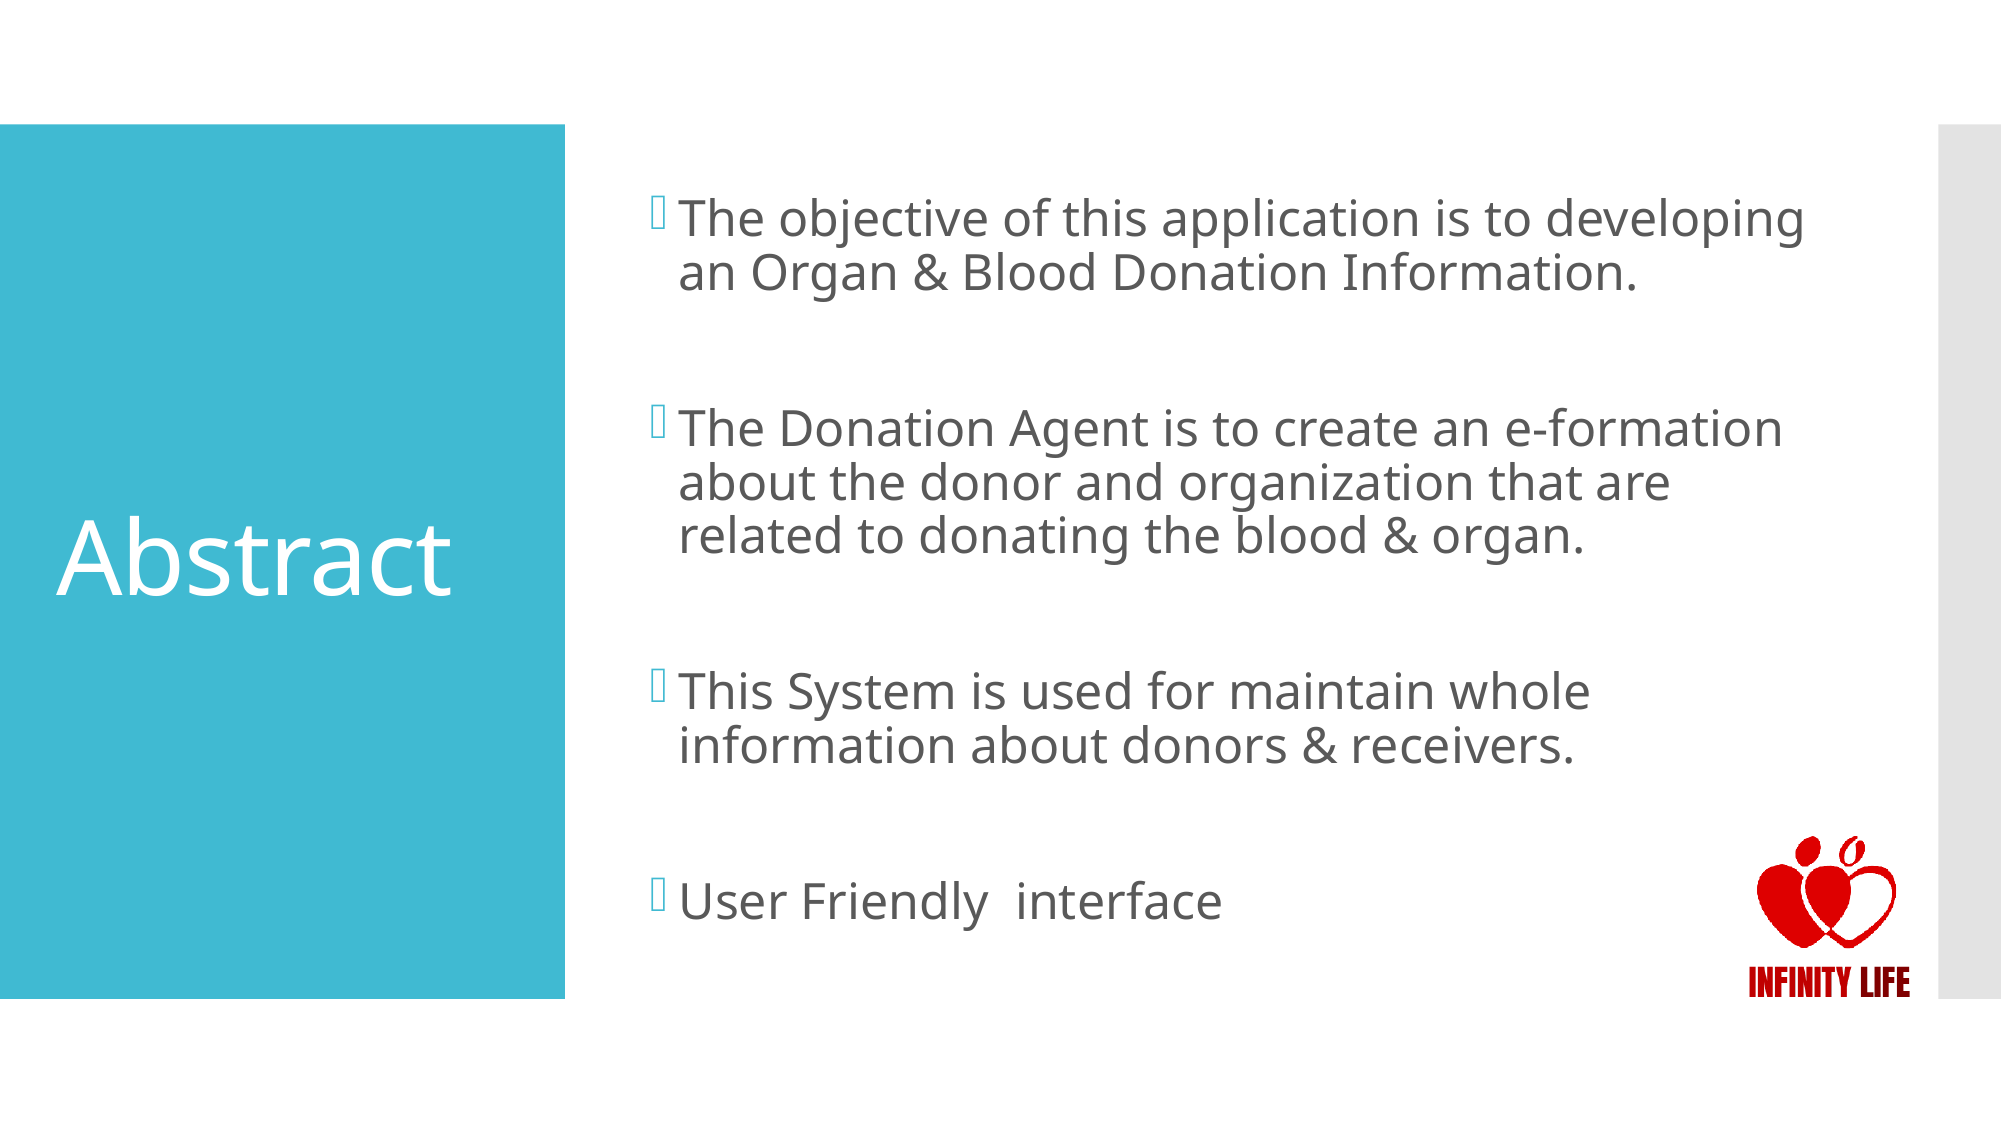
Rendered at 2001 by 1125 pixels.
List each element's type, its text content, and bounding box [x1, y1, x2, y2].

picture [1723, 810, 1938, 1028]
list The objective of this application is to developing an Organ & Blood Donation Information. The Donation Agent is to create an e-formation about the donor and organization that are related to donating the blood & organ. This System is used for maintain whole information about donors & receivers. User Friendly interface [634, 141, 1835, 982]
title Abstract [41, 184, 525, 940]
